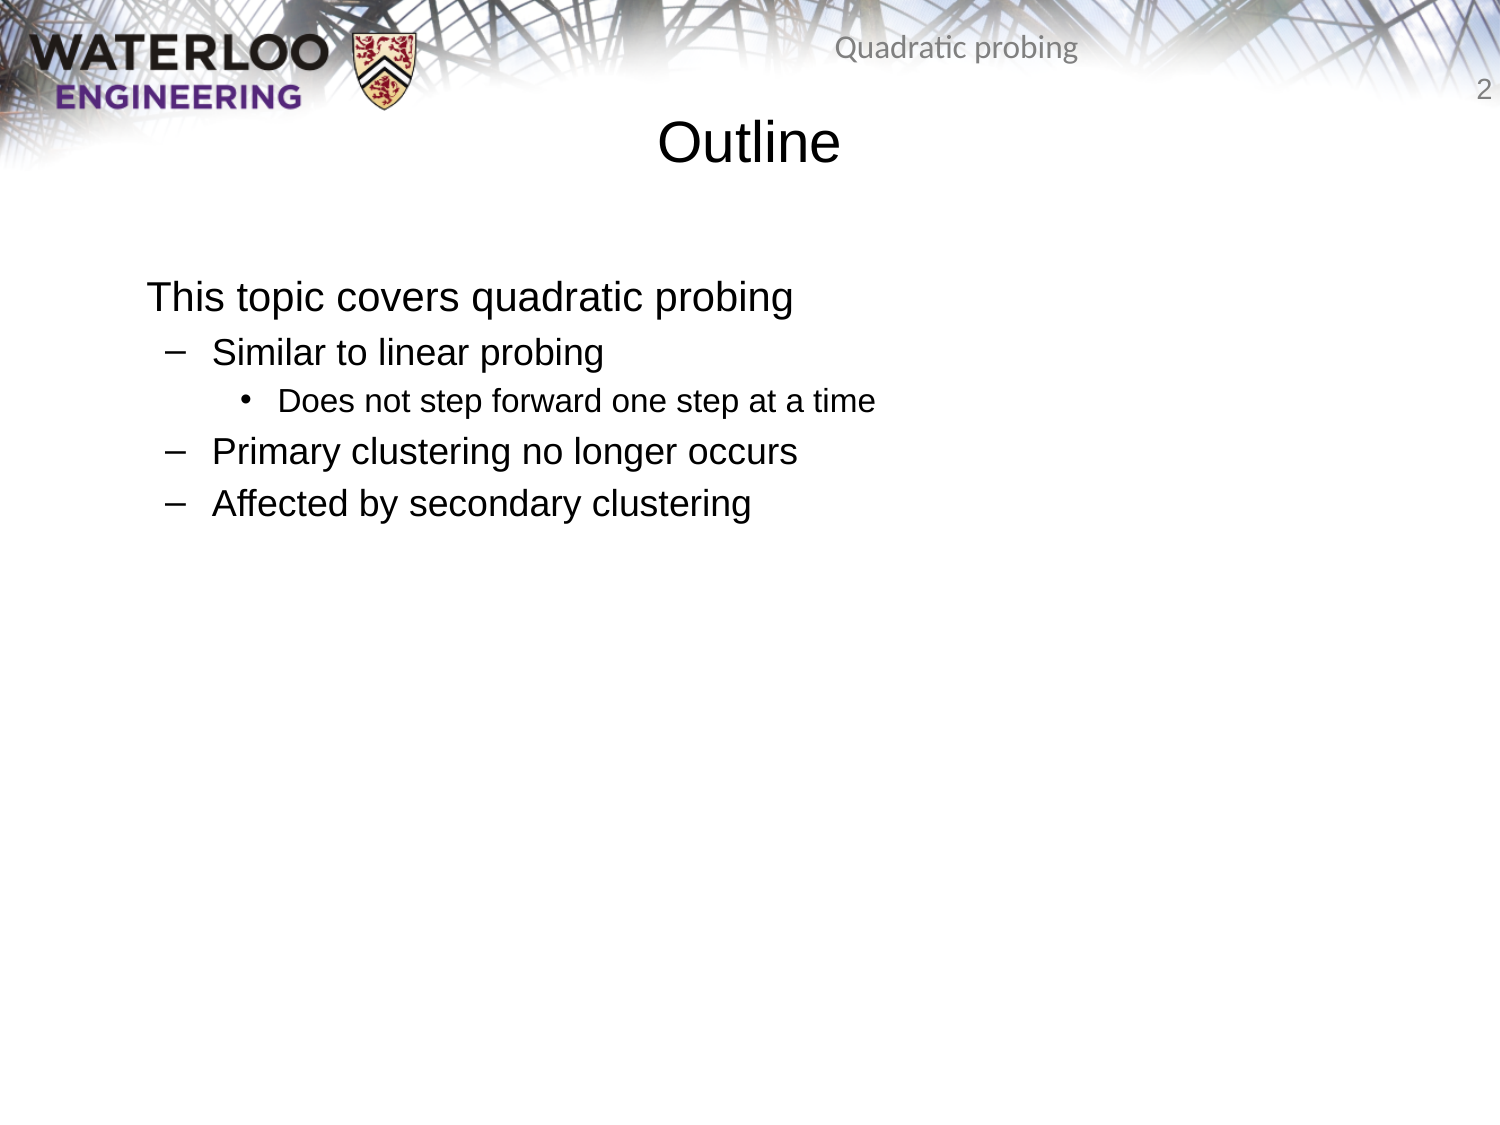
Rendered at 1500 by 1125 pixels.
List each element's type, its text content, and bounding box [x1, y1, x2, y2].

picture [0, 0, 1500, 1125]
list This topic covers quadratic probing Similar to linear probing Does not step forward one step at a time Primary clustering no longer occurs Affected by secondary clustering [74, 262, 1426, 1006]
title Outline [74, 44, 1426, 233]
